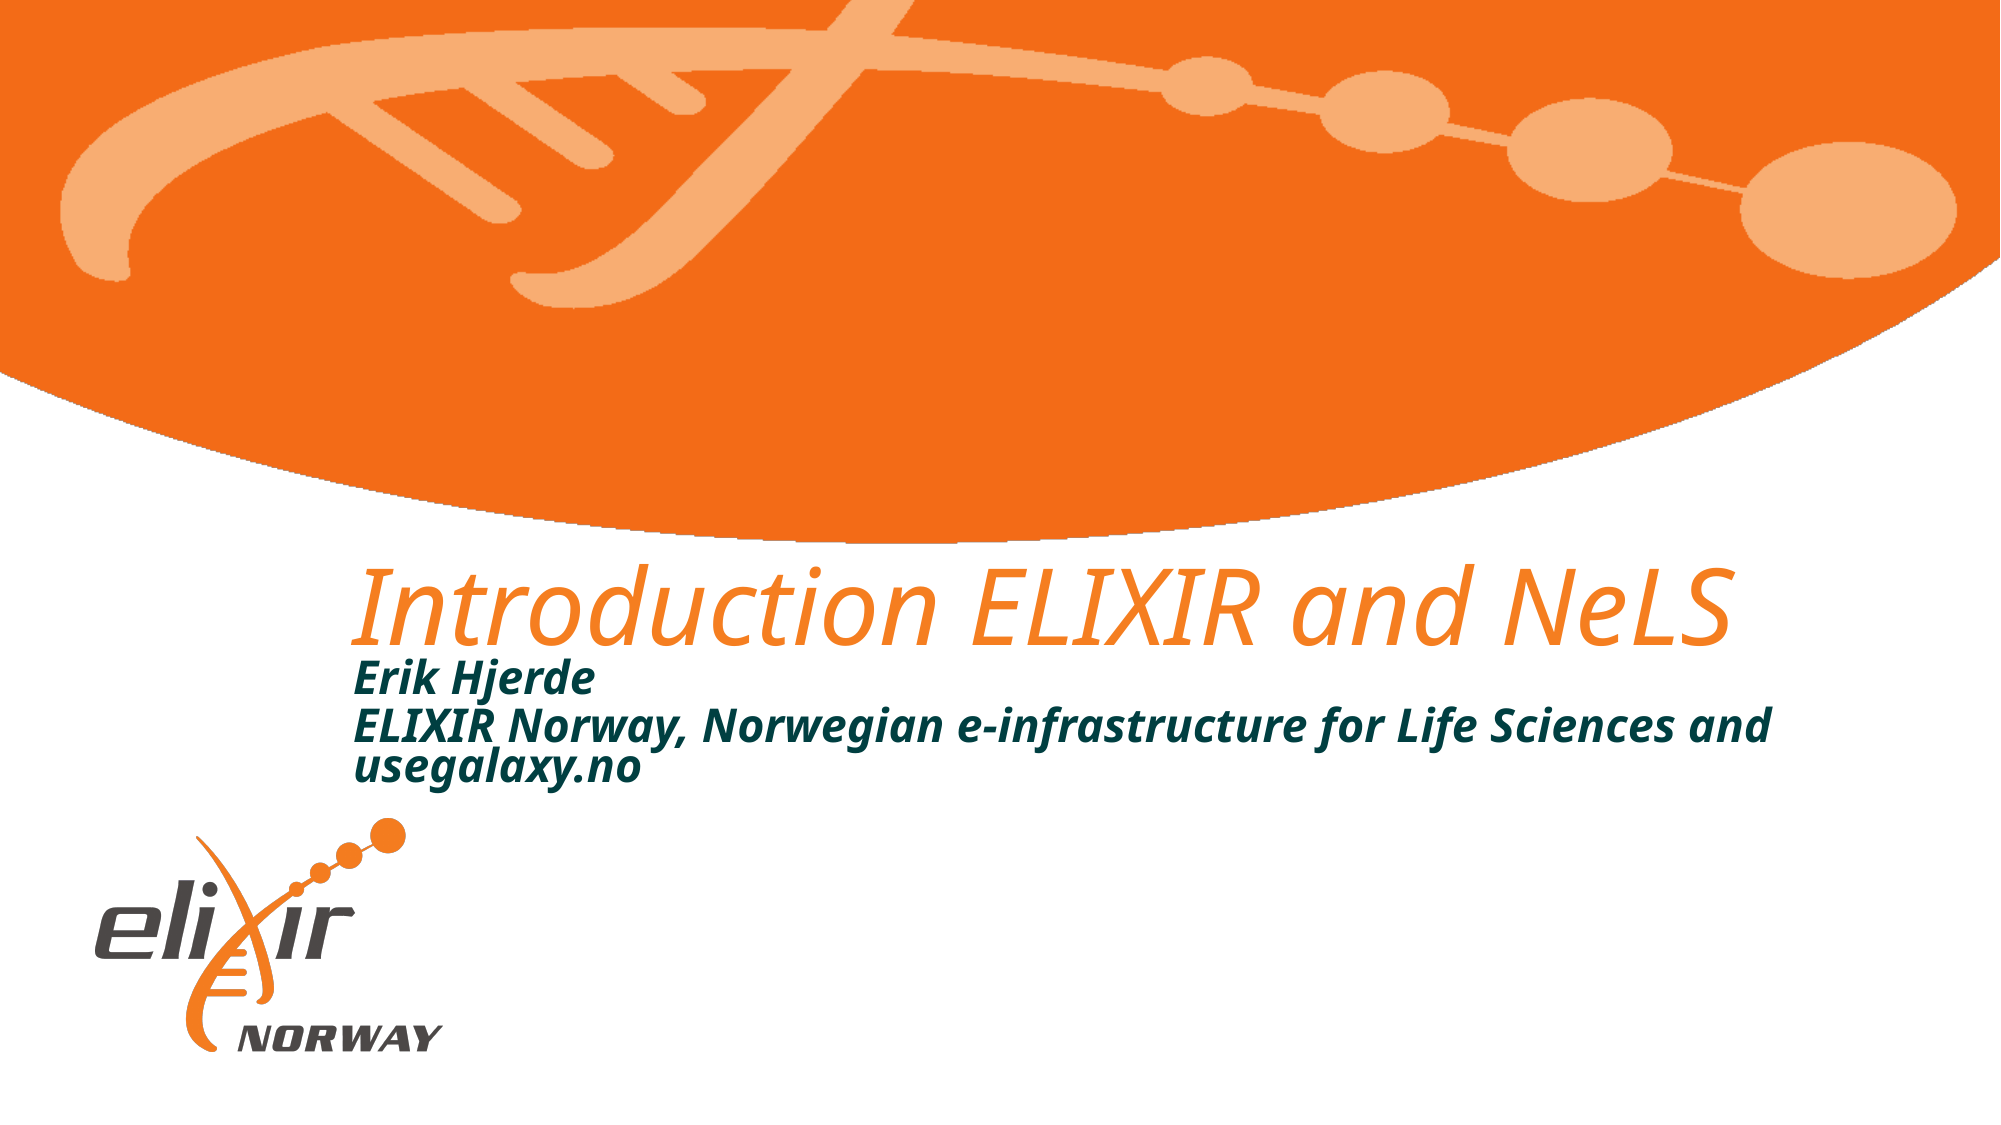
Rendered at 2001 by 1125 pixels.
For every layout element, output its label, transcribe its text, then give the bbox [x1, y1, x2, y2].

subtitle Introduction ELIXIR and NeLS Erik Hjerde ELIXIR Norway, Norwegian e-infrastructure for Life Sciences and usegalaxy.no [338, 566, 1929, 992]
picture [0, 0, 2000, 1052]
